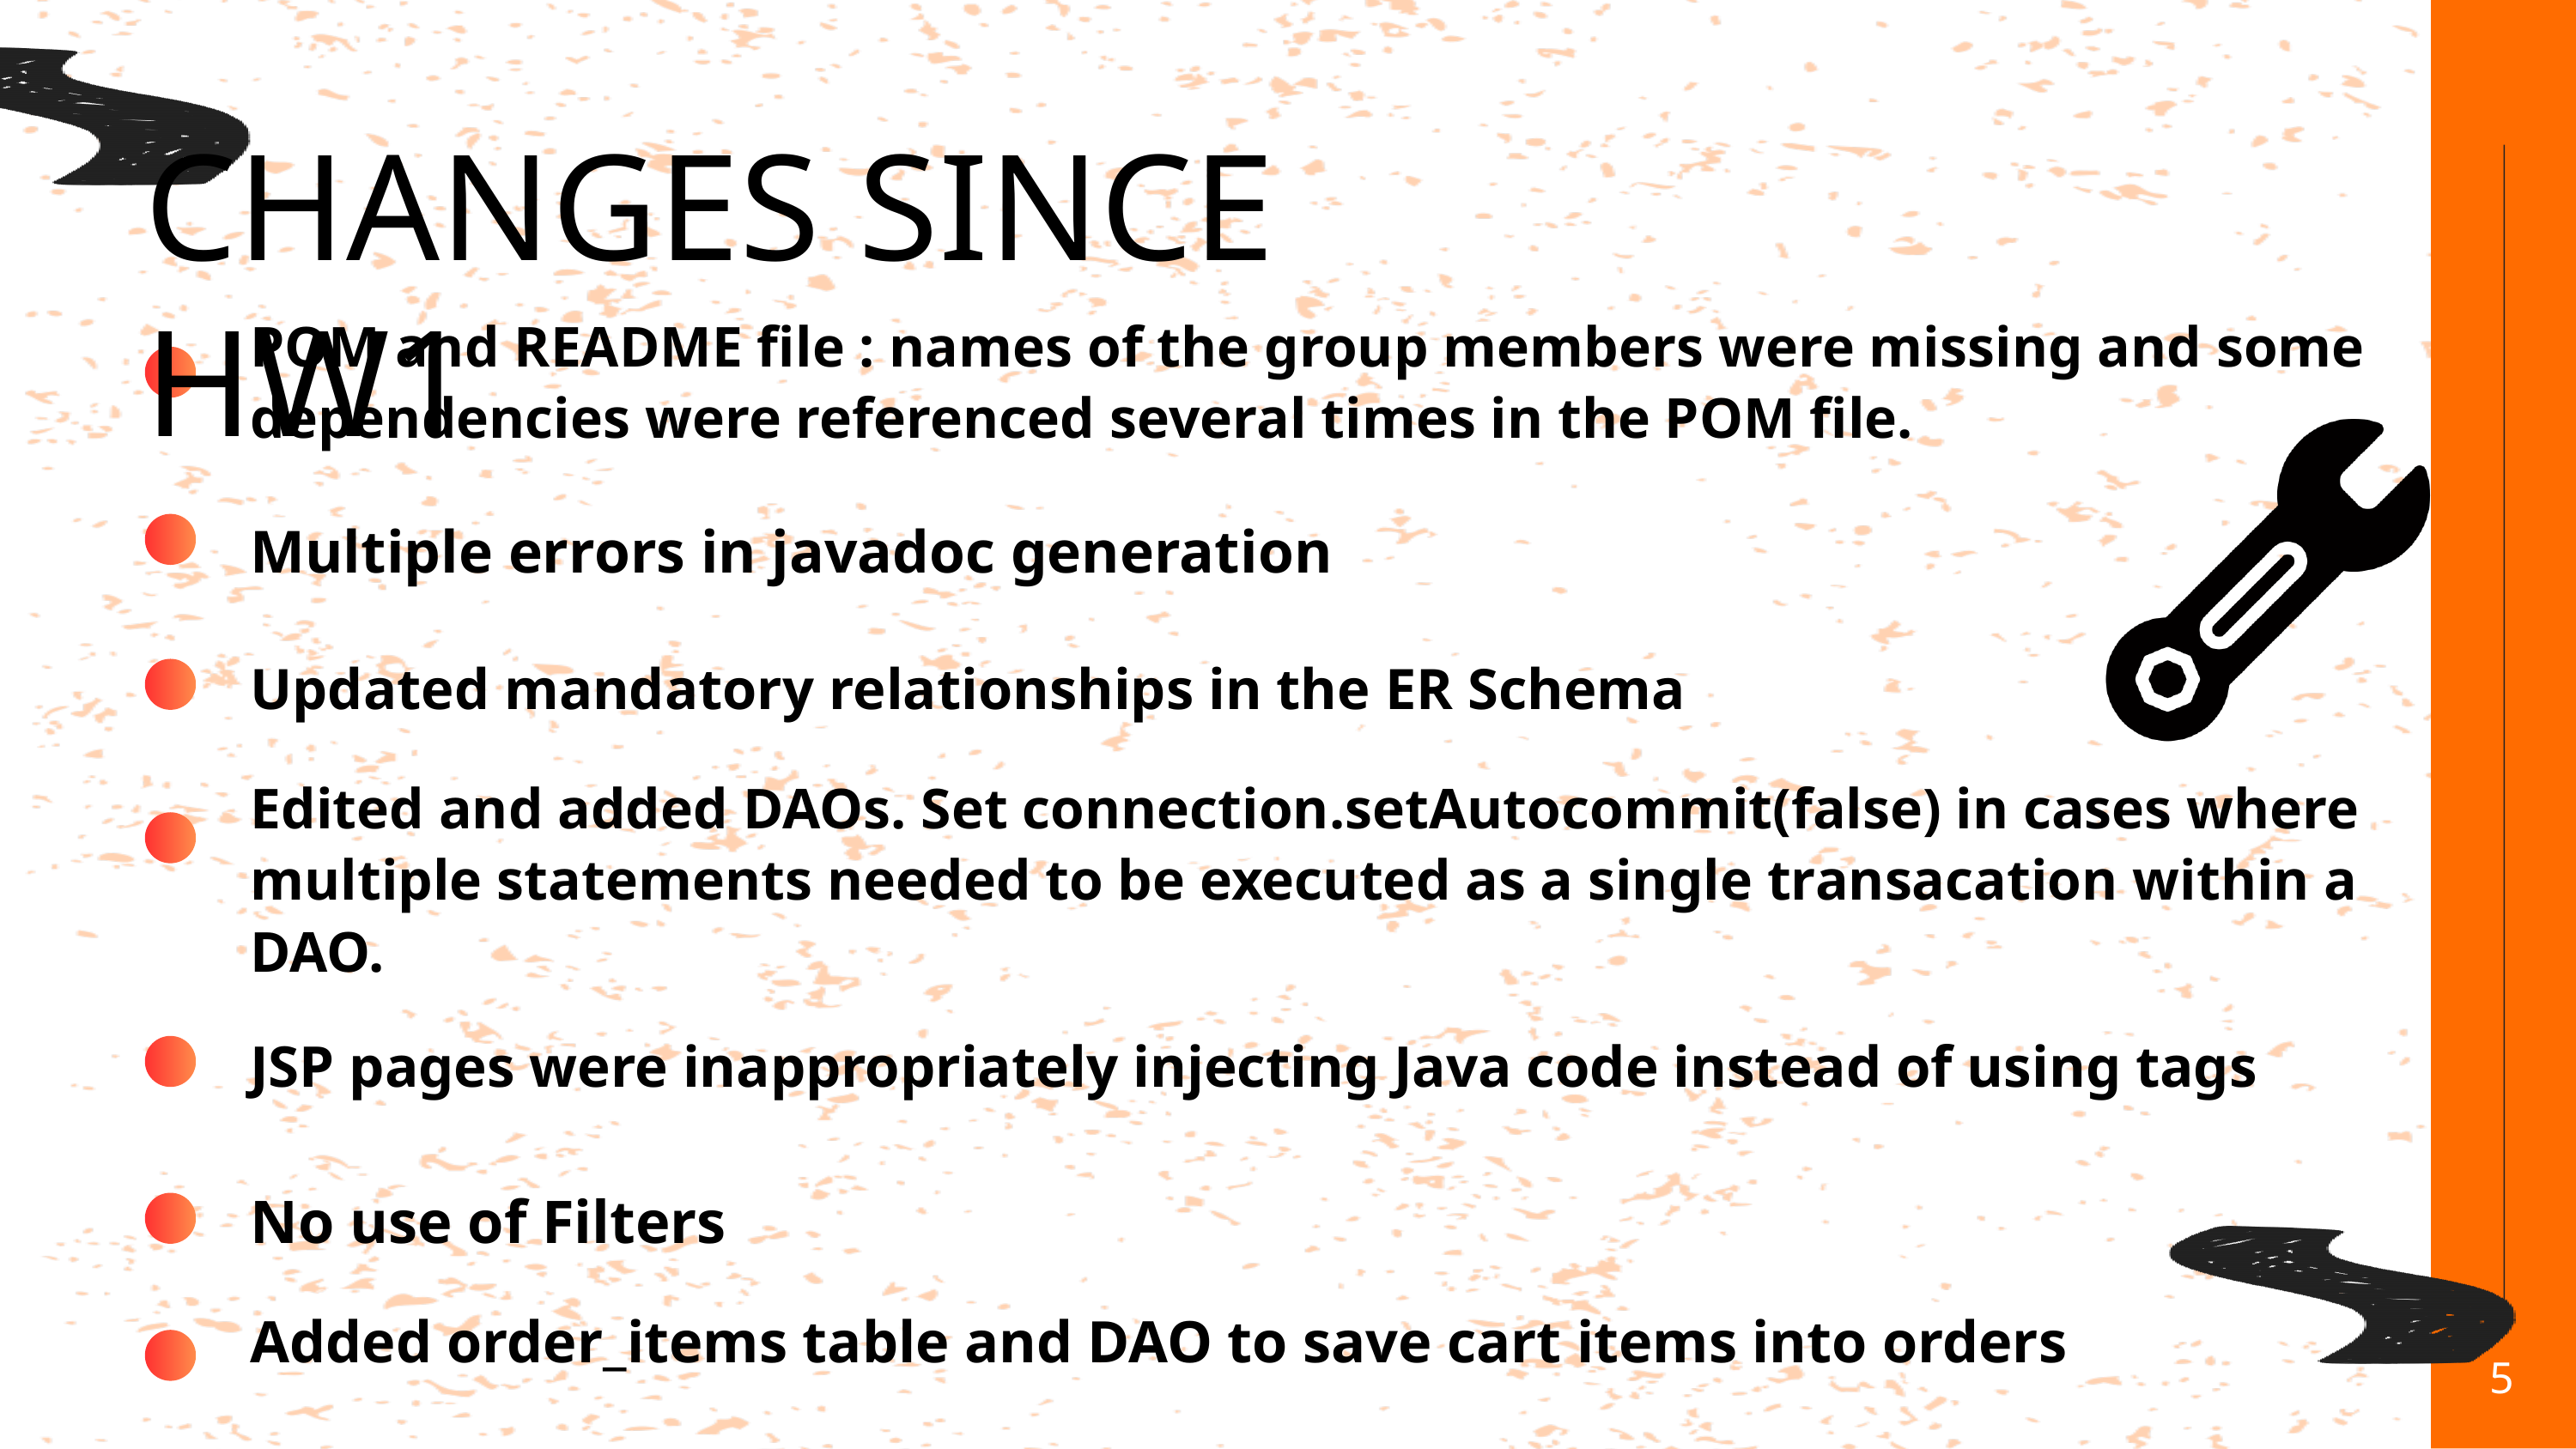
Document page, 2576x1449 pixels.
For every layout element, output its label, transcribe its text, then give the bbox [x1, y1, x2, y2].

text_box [144, 658, 197, 711]
text_box [0, 0, 2431, 306]
text_box POM and README file : names of the group members were missing and some dependencies were referenced several times in the POM file. [250, 306, 2432, 450]
text_box [2099, 585, 2432, 647]
text_box [0, 46, 251, 185]
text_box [144, 346, 197, 398]
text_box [144, 1035, 197, 1088]
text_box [174, 513, 197, 566]
text_box No use of Filters [250, 1179, 2432, 1256]
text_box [144, 1192, 197, 1245]
text_box [2099, 721, 2432, 747]
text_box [144, 513, 167, 566]
text_box [2099, 450, 2432, 508]
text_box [144, 811, 197, 864]
text_box 5 [2489, 1342, 2515, 1403]
text_box Multiple errors in javadoc generation [250, 508, 2432, 585]
text_box Updated mandatory relationships in the ER Schema [250, 647, 2432, 721]
text_box [0, 185, 2431, 1449]
text_box [2169, 1226, 2516, 1364]
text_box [144, 1329, 197, 1381]
text_box [2431, 0, 2576, 1449]
text_box Edited and added DAOs. Set connection.setAutocommit(false) in cases where multiple statements needed to be executed as a single transacation within a DAO. [250, 767, 2432, 983]
text_box Added order_items table and DAO to save cart items into orders [250, 1299, 2432, 1374]
text_box CHANGES SINCE HW1 [144, 114, 1442, 643]
text_box JSP pages were inappropriately injecting Java code instead of using tags [250, 1025, 2432, 1099]
